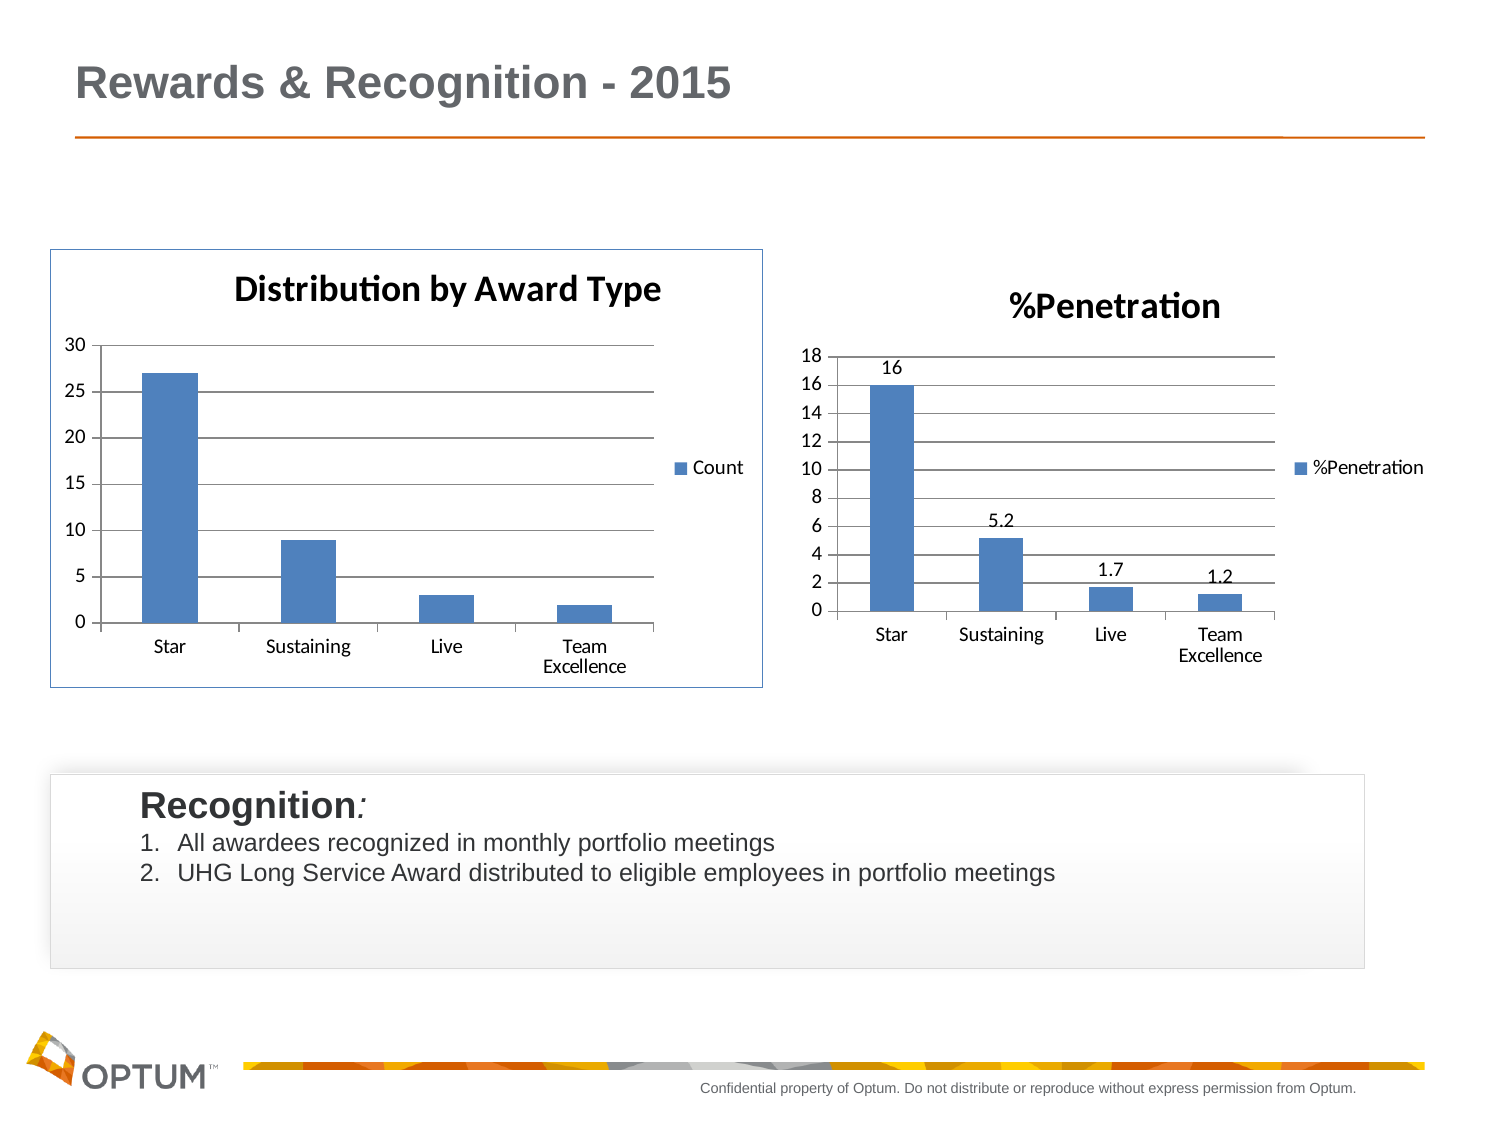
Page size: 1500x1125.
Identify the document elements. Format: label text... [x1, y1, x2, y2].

picture [24, 1029, 220, 1091]
picture [243, 1062, 1425, 1070]
chart [787, 262, 1444, 676]
title Rewards & Recognition - 2015 [75, 46, 975, 116]
text_box Recognition: All awardees recognized in monthly portfolio meetings UHG Long Service Award distributed to eligible employees in portfolio meetings [48, 772, 1367, 971]
chart [49, 249, 763, 688]
